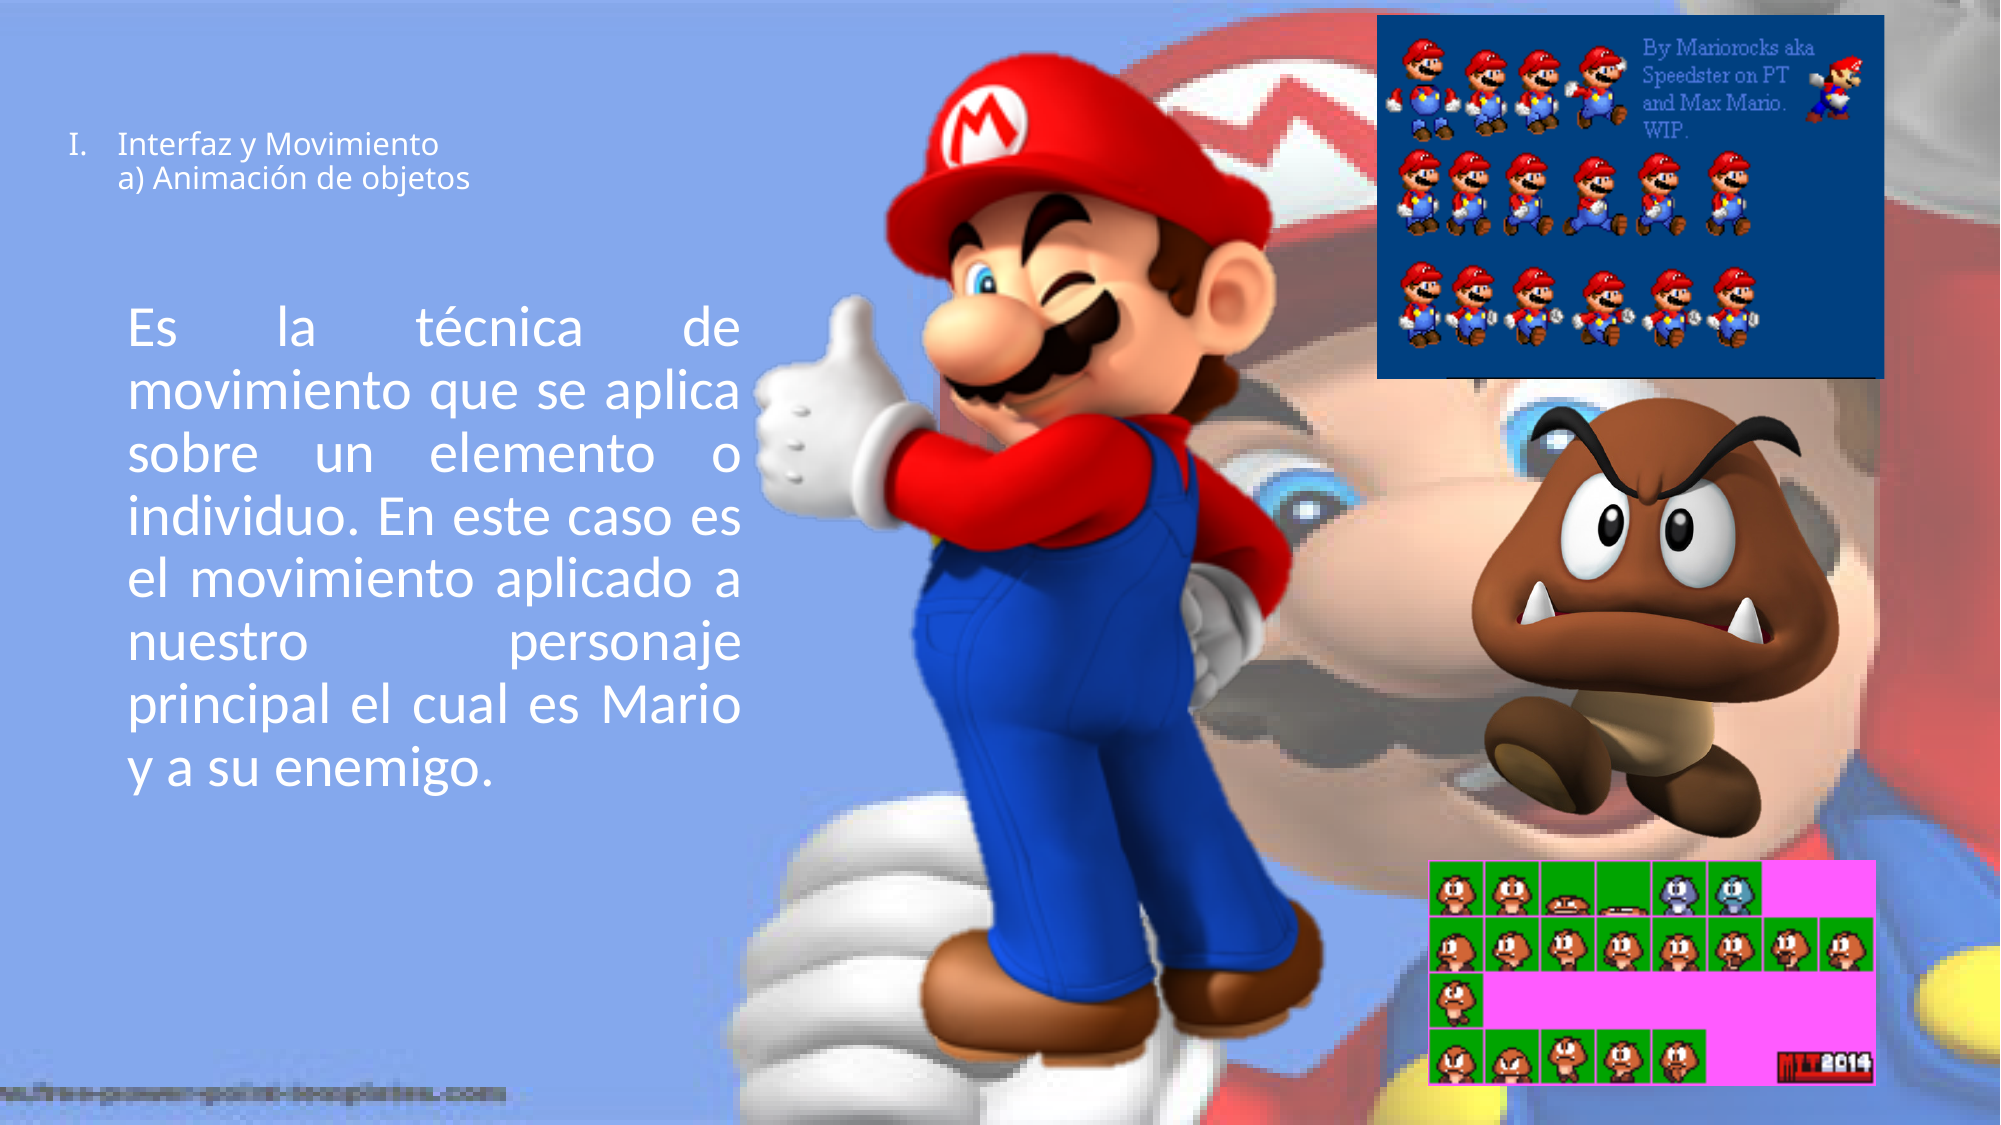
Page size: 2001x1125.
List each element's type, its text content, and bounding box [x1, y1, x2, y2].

list Es la técnica de movimiento que se aplica sobre un elemento o individuo. En este caso es el movimiento aplicado a nuestro personaje principal el cual es Mario y a su enemigo. [112, 288, 527, 915]
title Interfaz y Movimiento a) Animación de objetos [53, 120, 527, 204]
picture [527, 4, 1970, 1125]
